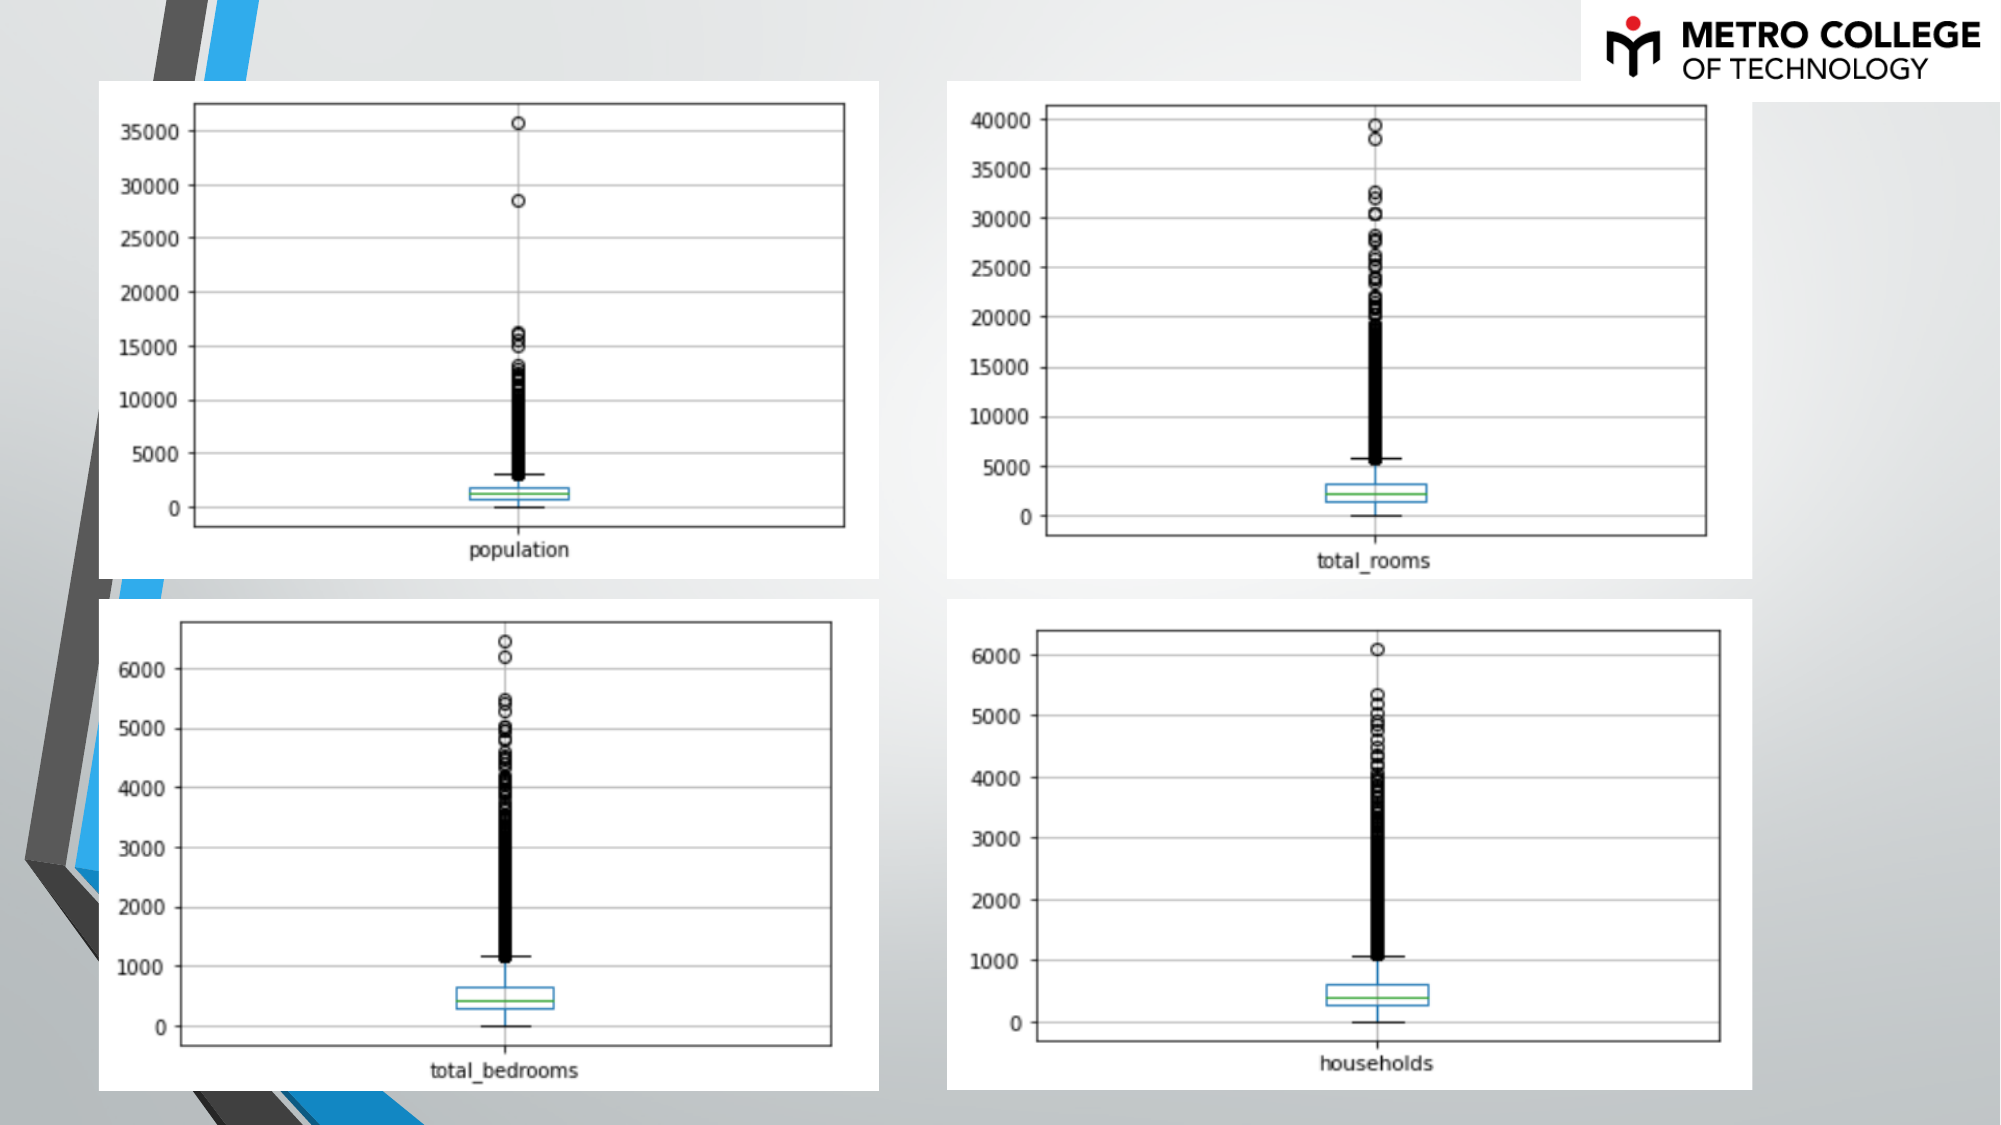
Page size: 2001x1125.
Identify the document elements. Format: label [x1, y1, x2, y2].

picture [98, 599, 880, 1092]
picture [946, 599, 1753, 1090]
picture [98, 80, 880, 579]
picture [946, 0, 2000, 579]
